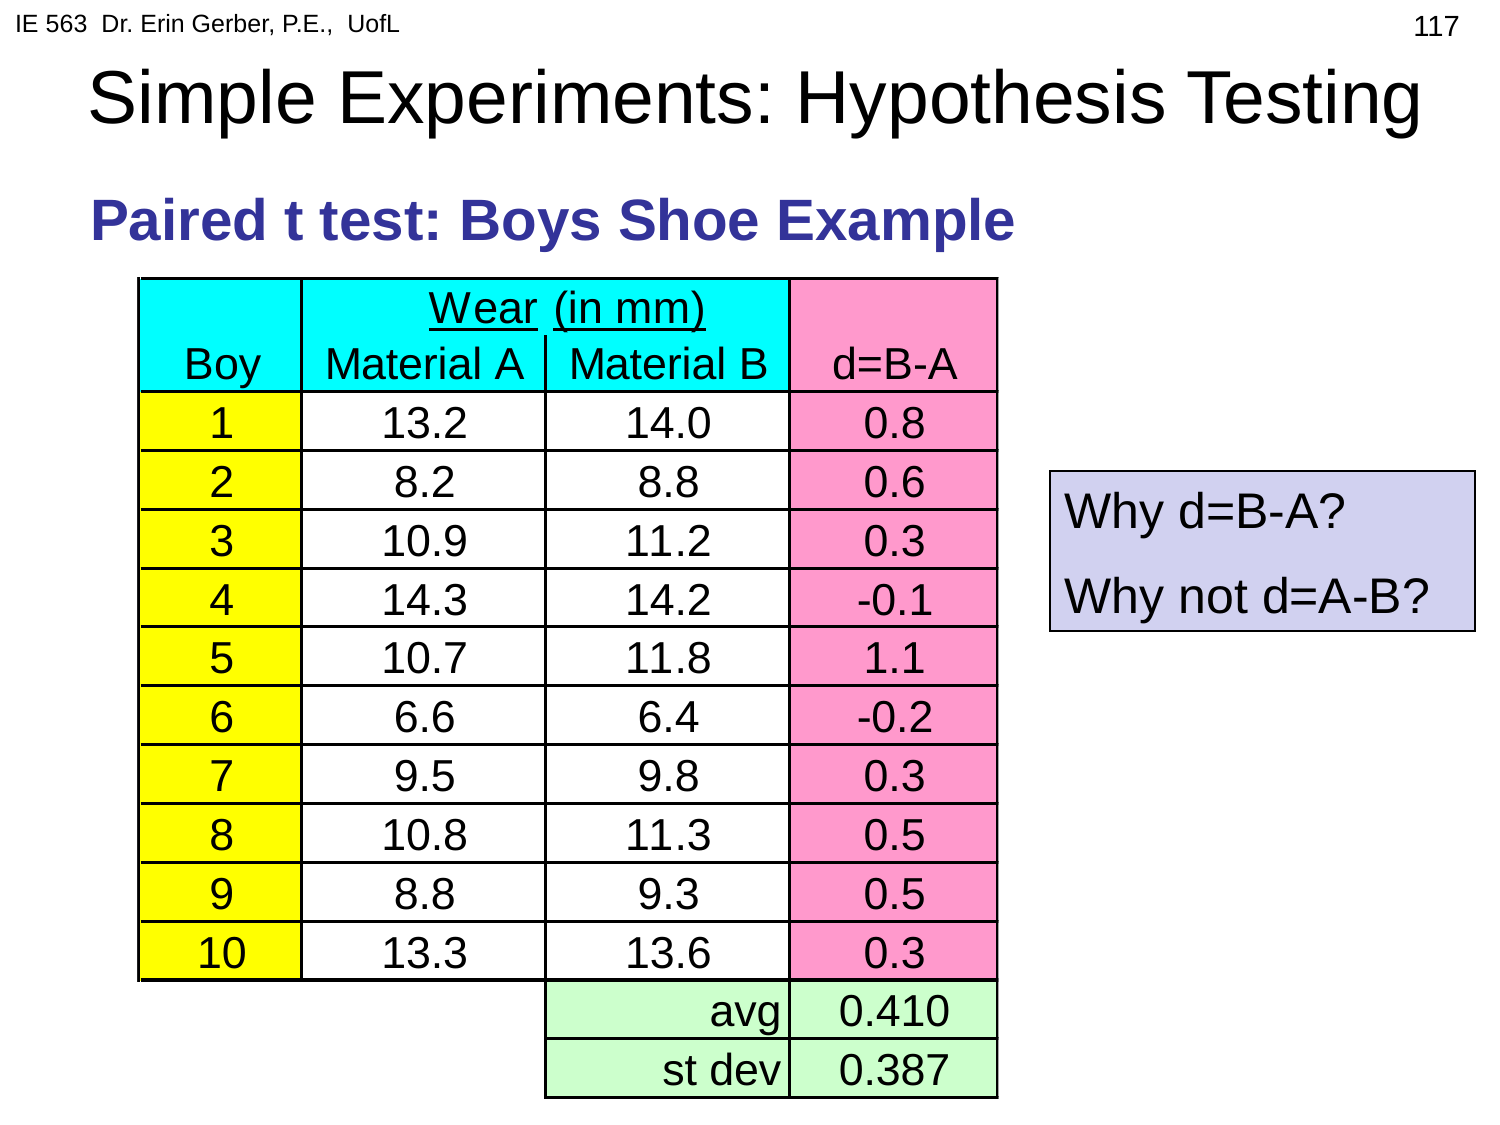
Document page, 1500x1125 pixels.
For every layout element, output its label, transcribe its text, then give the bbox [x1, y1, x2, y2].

title Simple Experiments: Hypothesis Testing [62, 0, 1451, 188]
text_box Why d=B-A? Why not d=A-B? [1050, 471, 1475, 631]
picture [137, 276, 1001, 1101]
footer IE 563 Dr. Erin Gerber, P.E., UofL [0, 0, 626, 79]
slide_number 117 [1124, 0, 1476, 79]
list Paired t test: Boys Shoe Example [74, 174, 1426, 1013]
